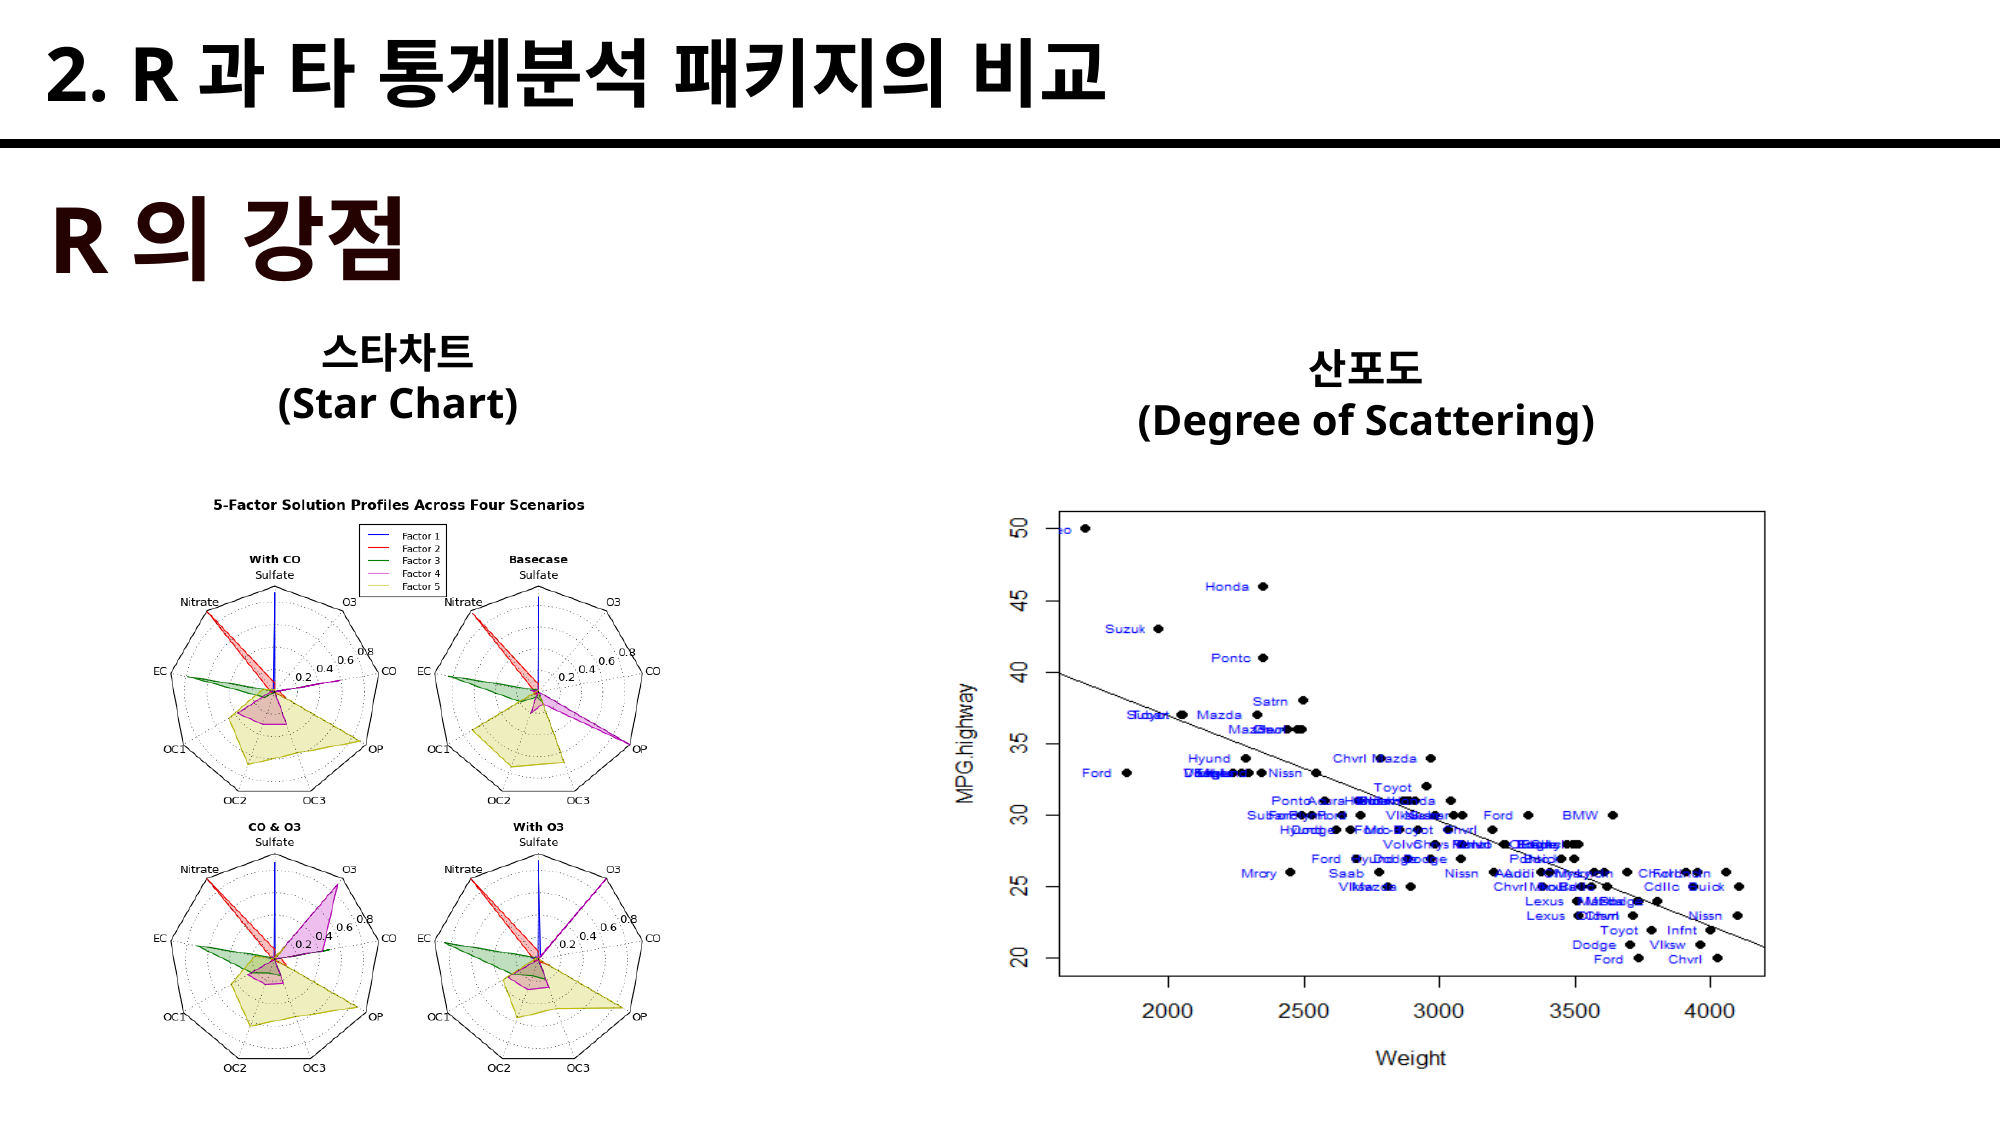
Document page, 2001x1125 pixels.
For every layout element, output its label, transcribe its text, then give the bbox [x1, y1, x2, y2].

text_box 스타차트 (Star Chart) [210, 319, 586, 435]
text_box 2. R과 타 통계분석 패키지의 비교 [30, 19, 1423, 125]
text_box 산포도 (Degree of Scattering) [1113, 335, 1620, 451]
text_box R의 강점 [33, 174, 1017, 300]
picture [950, 488, 1783, 1087]
picture [91, 488, 705, 1101]
